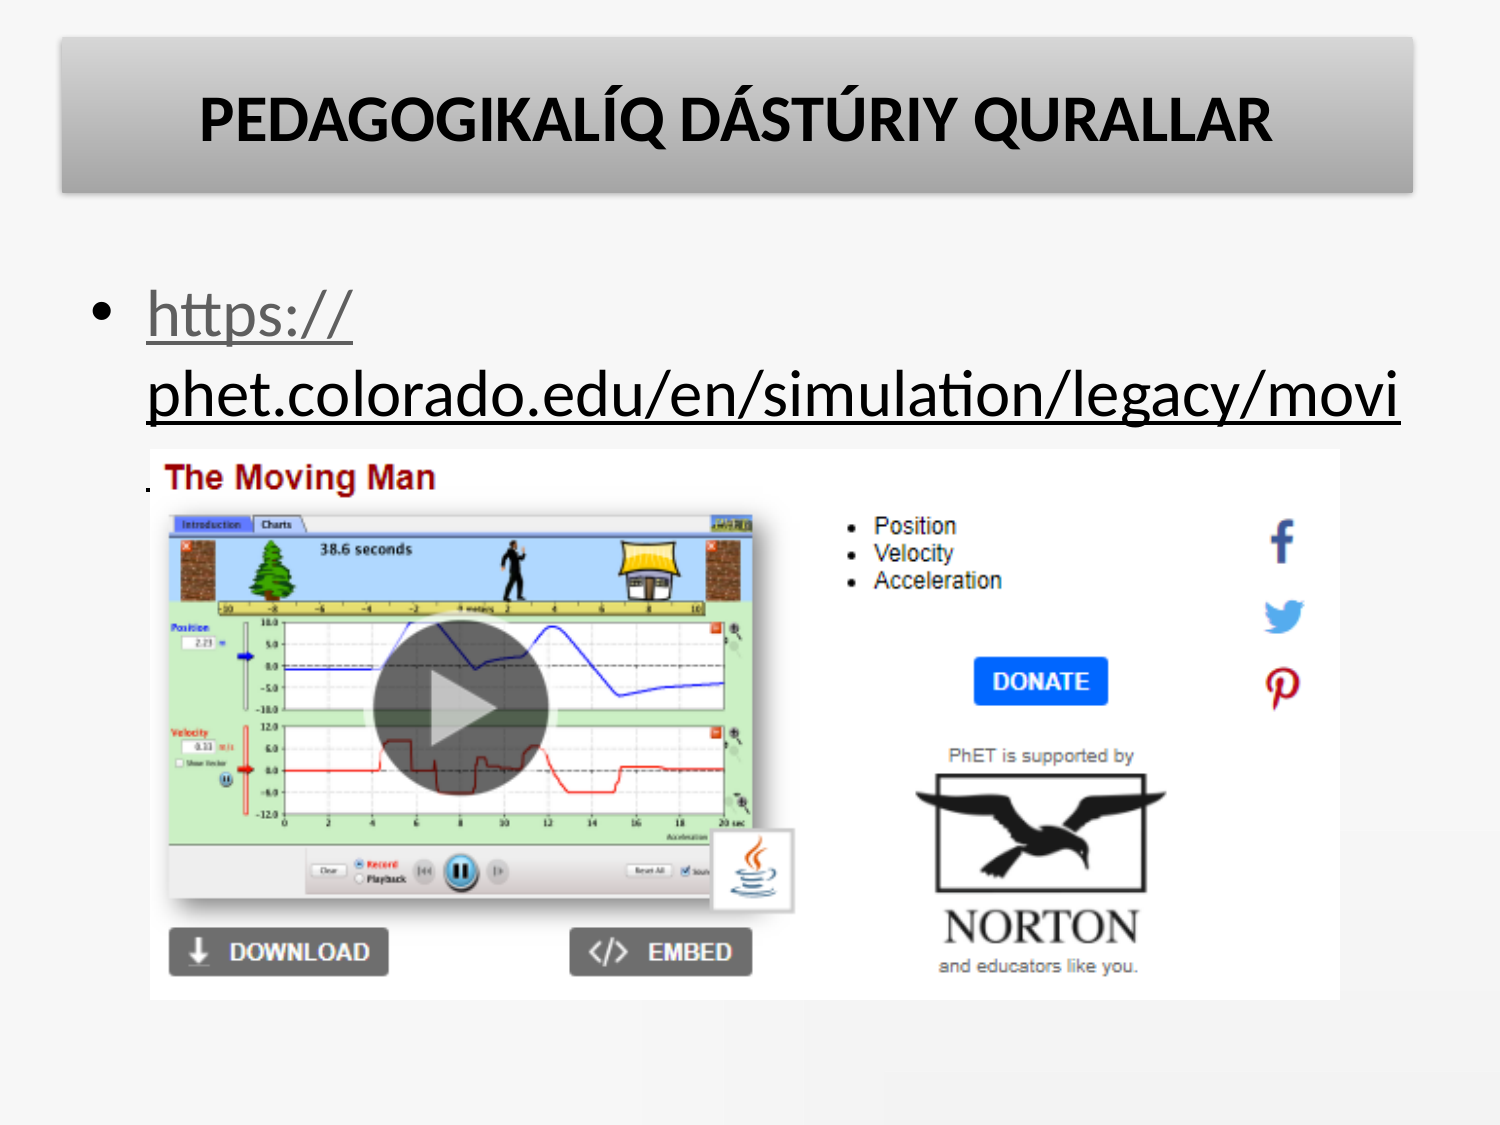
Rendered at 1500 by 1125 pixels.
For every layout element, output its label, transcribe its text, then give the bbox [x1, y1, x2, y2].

picture [149, 449, 1340, 1001]
list https://phet.colorado.edu/en/simulation/legacy/moving-man [75, 262, 1425, 1005]
title PEDAGOGIKALÍQ DÁSTÚRIY QURALLAR [62, 37, 1413, 193]
